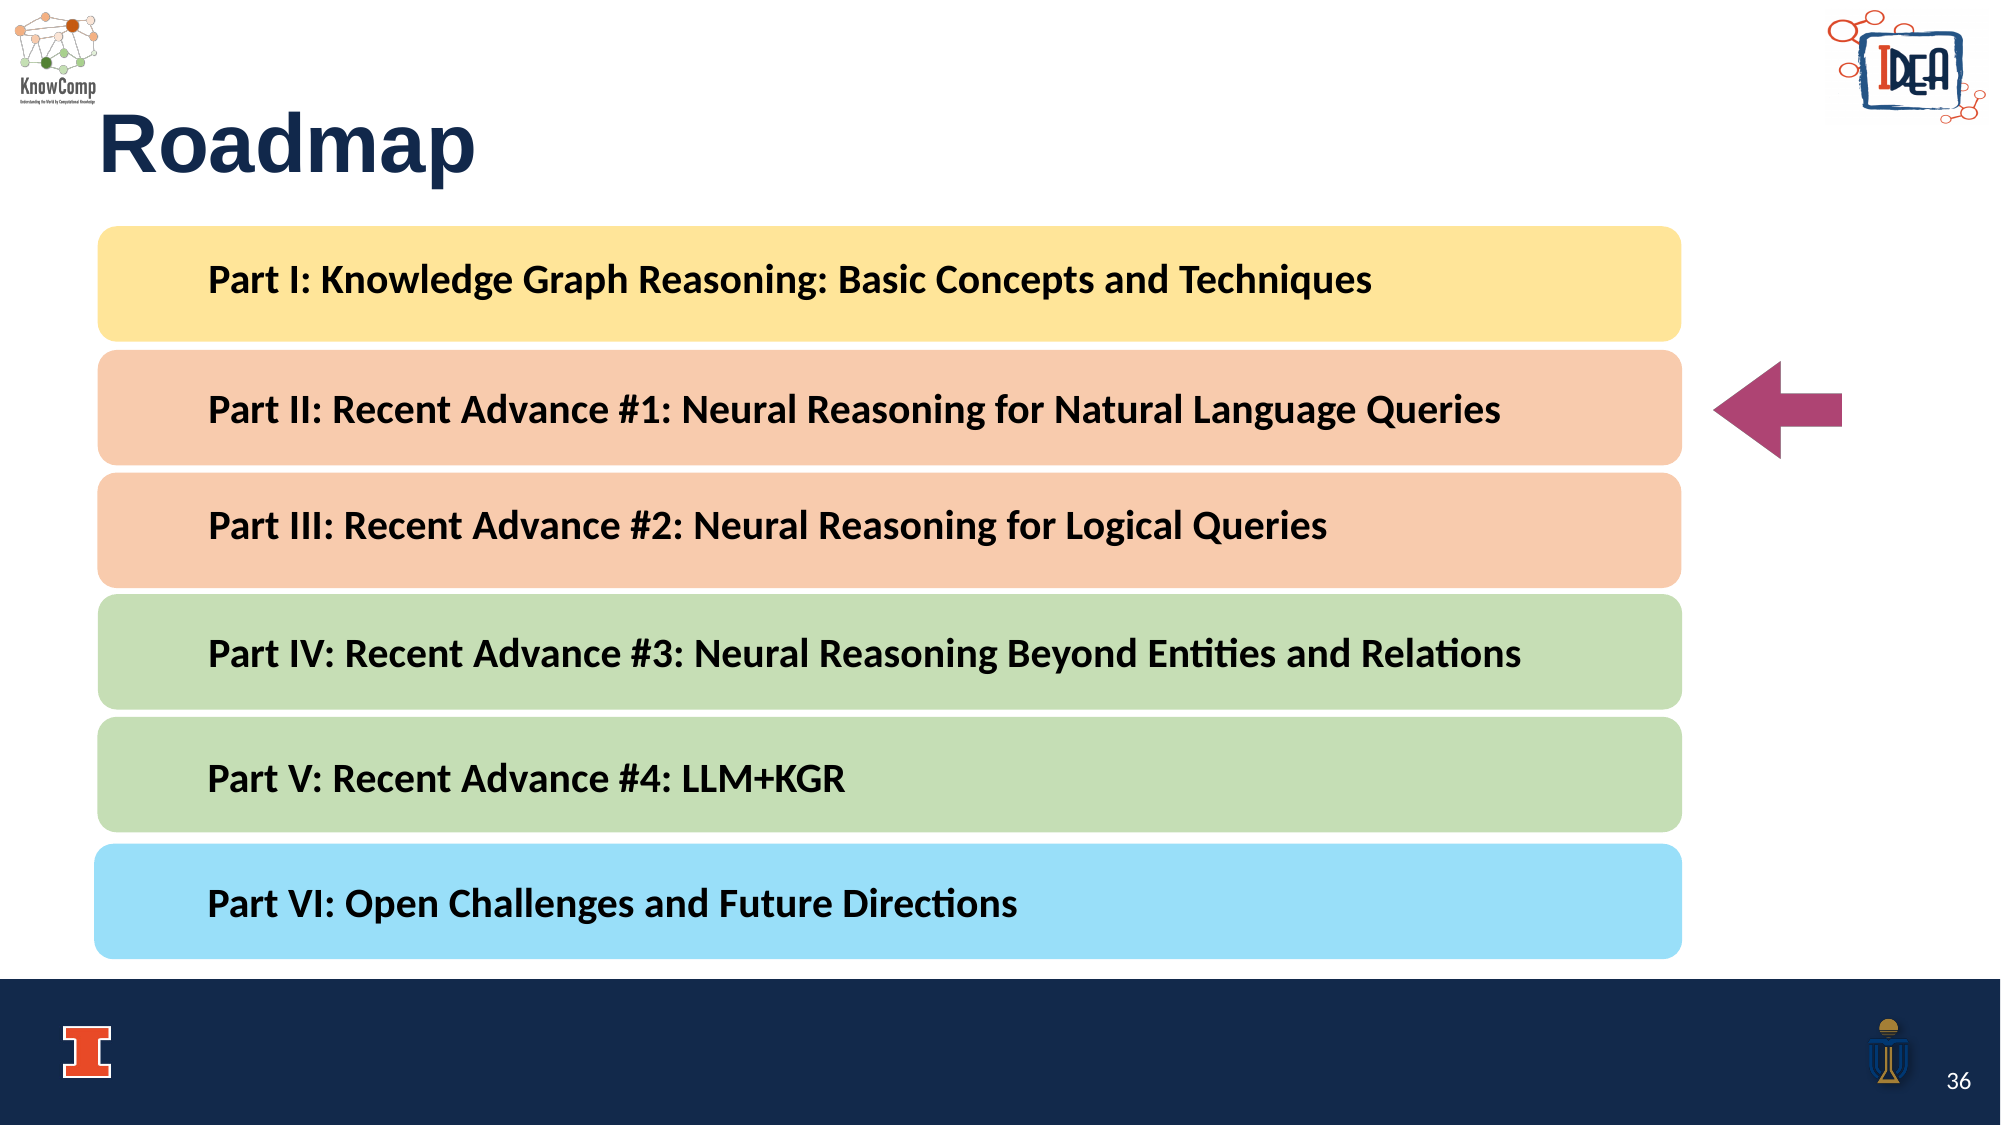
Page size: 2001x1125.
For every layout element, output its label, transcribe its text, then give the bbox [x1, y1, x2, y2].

text_box Part II: Recent Advance #1: Neural Reasoning for Natural Language Queries [193, 374, 1713, 440]
picture [0, 0, 2001, 1125]
text_box [96, 348, 1684, 467]
text_box [96, 593, 1684, 711]
text_box Part VI: Open Challenges and Future Directions [192, 868, 1682, 934]
text_box Part I: Knowledge Graph Reasoning: Basic Concepts and Techniques [193, 244, 1666, 310]
text_box [96, 225, 1683, 343]
text_box Part III: Recent Advance #2: Neural Reasoning for Logical Queries [193, 490, 1683, 555]
text_box [96, 715, 1684, 834]
text_box [96, 471, 1683, 590]
title Roadmap [83, 45, 1900, 233]
slide_number 36 [1649, 1050, 1987, 1110]
text_box [93, 842, 1684, 961]
text_box Part V: Recent Advance #4: LLM+KGR [192, 742, 1682, 808]
text_box Part IV: Recent Advance #3: Neural Reasoning Beyond Entities and Relations [193, 618, 1691, 684]
